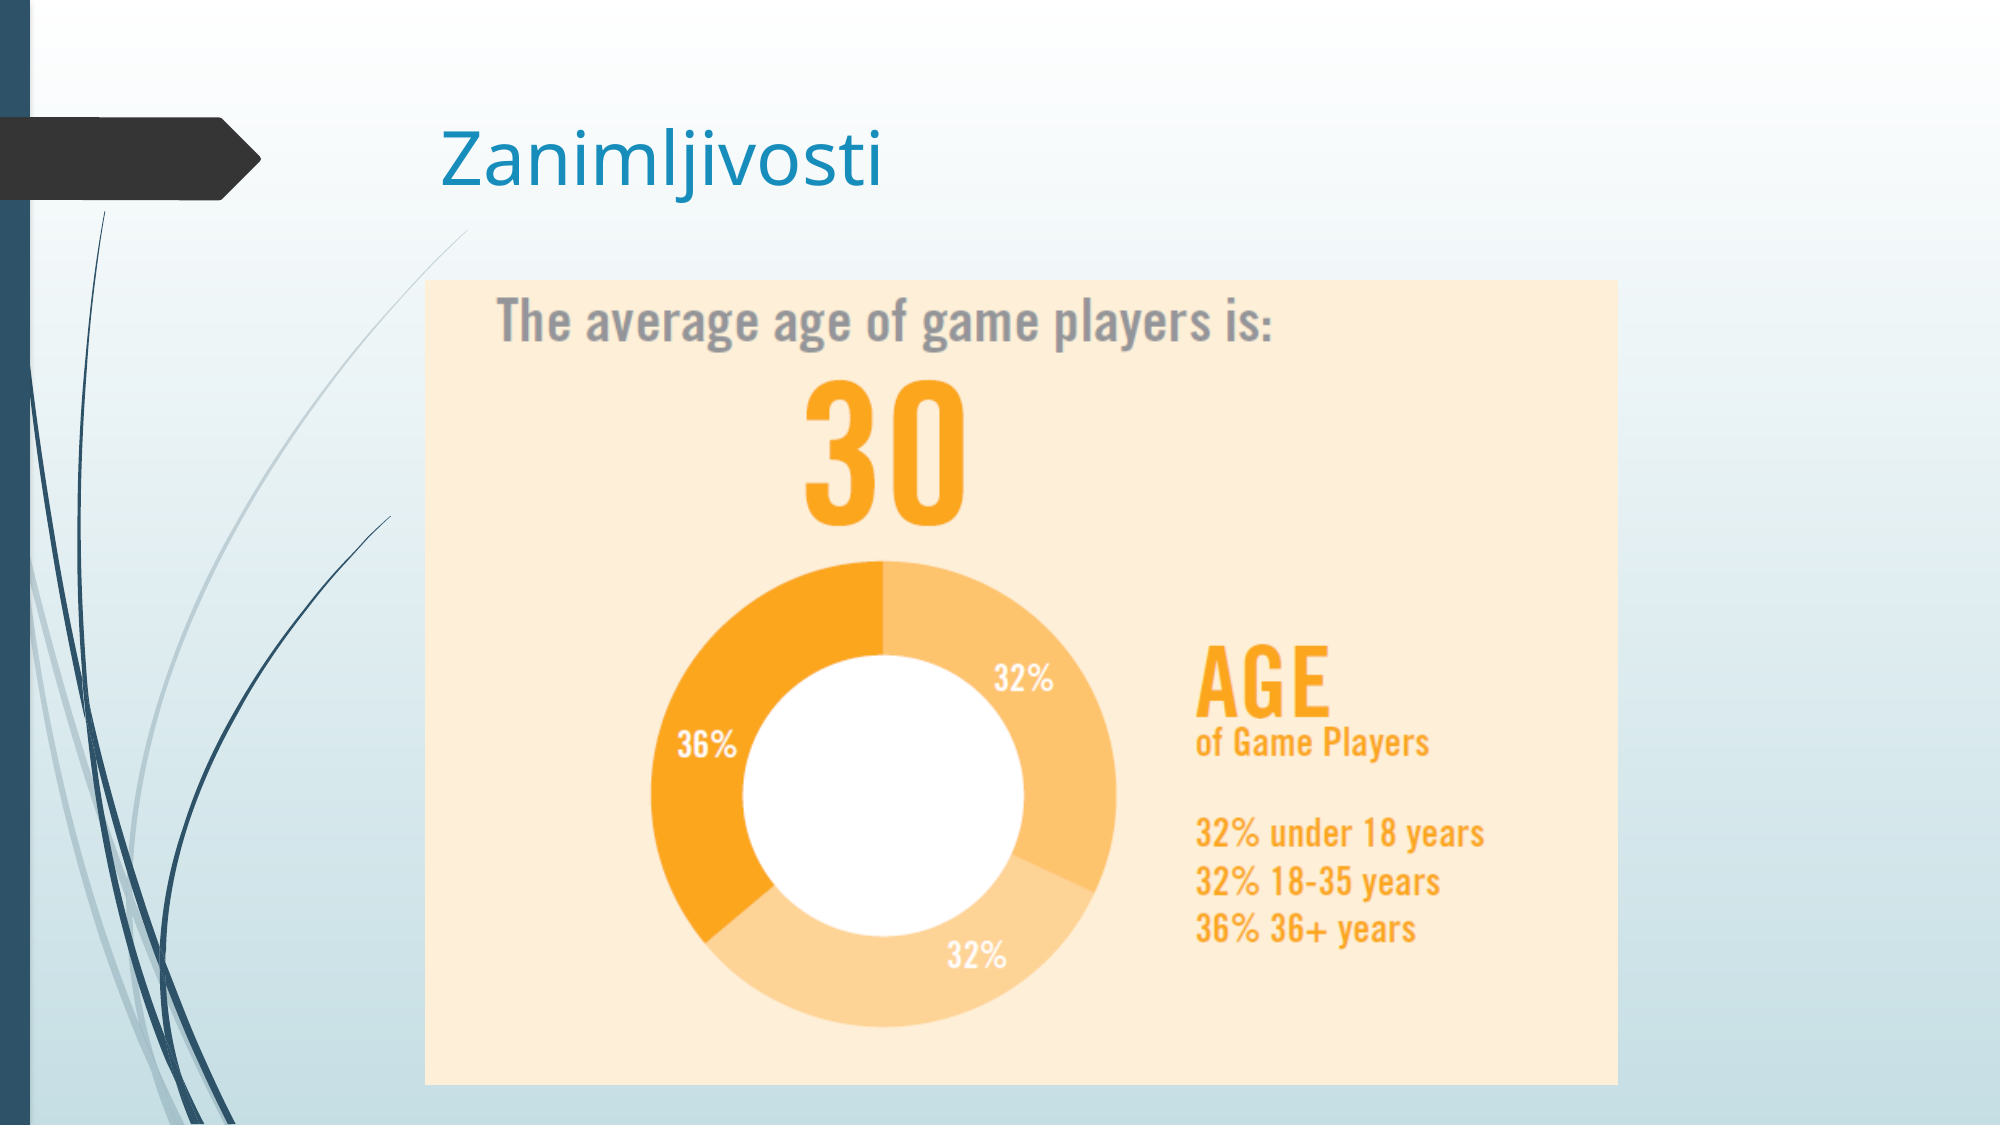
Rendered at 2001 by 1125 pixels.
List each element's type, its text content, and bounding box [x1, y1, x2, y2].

title Zanimljivosti [425, 102, 1888, 313]
picture [425, 280, 1618, 1085]
